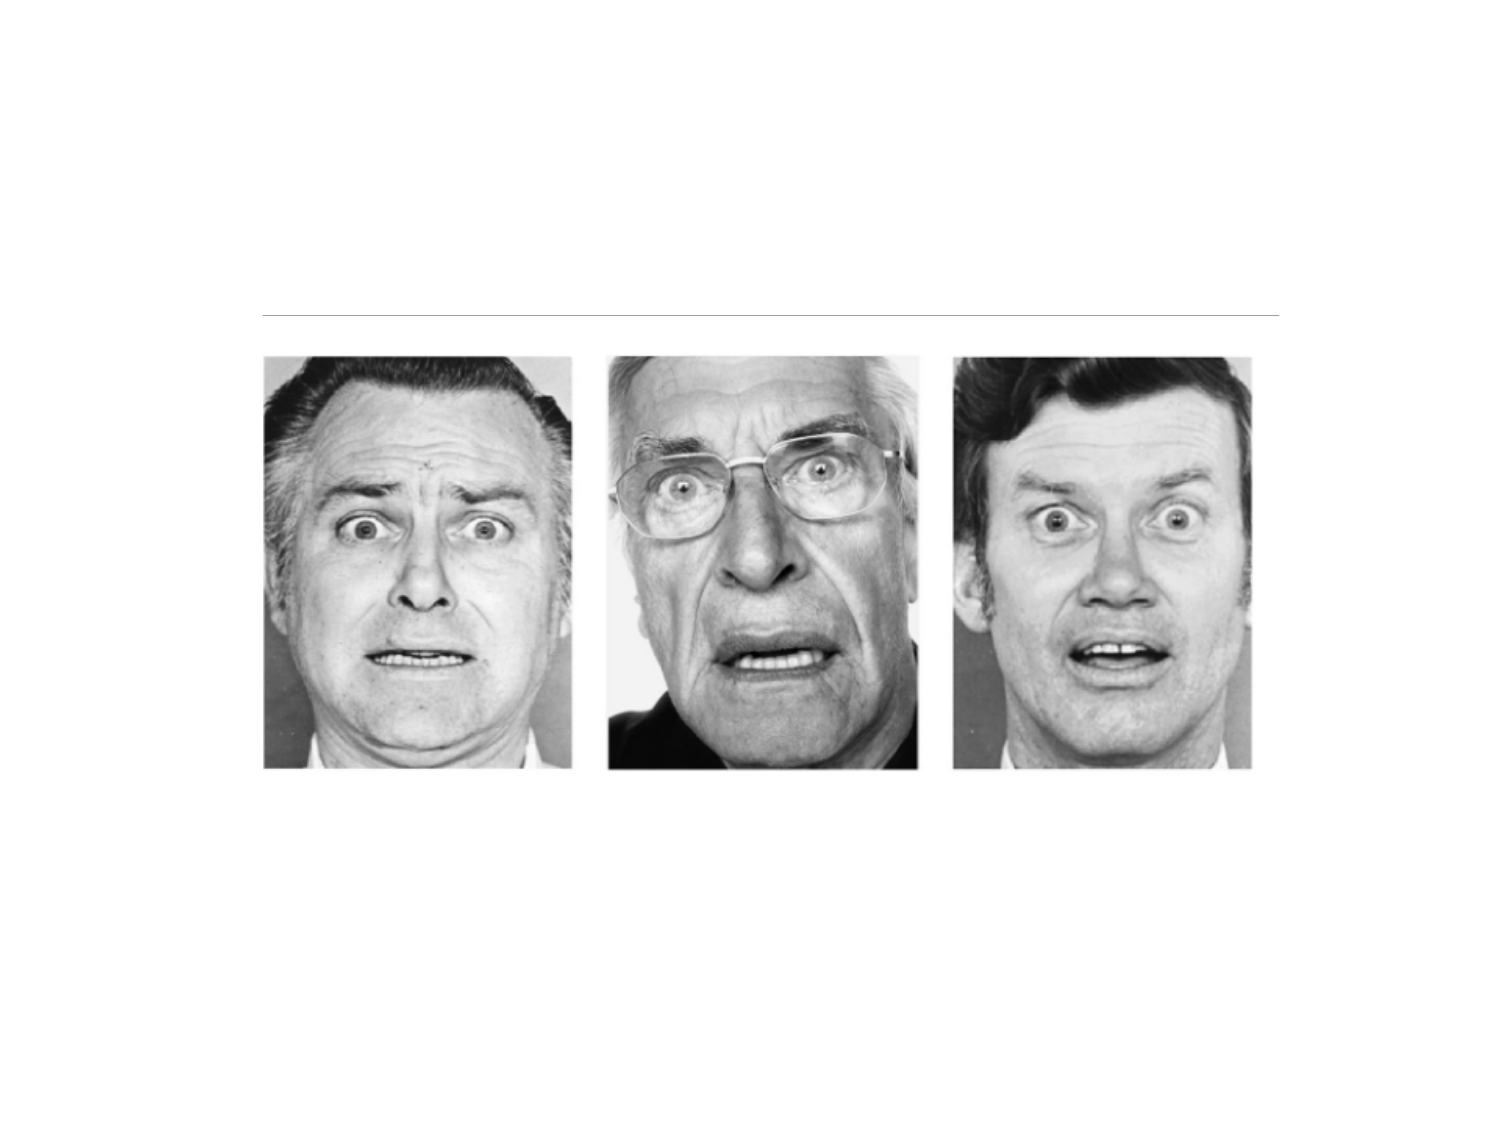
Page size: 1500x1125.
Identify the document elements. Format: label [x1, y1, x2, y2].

picture [262, 315, 1280, 773]
